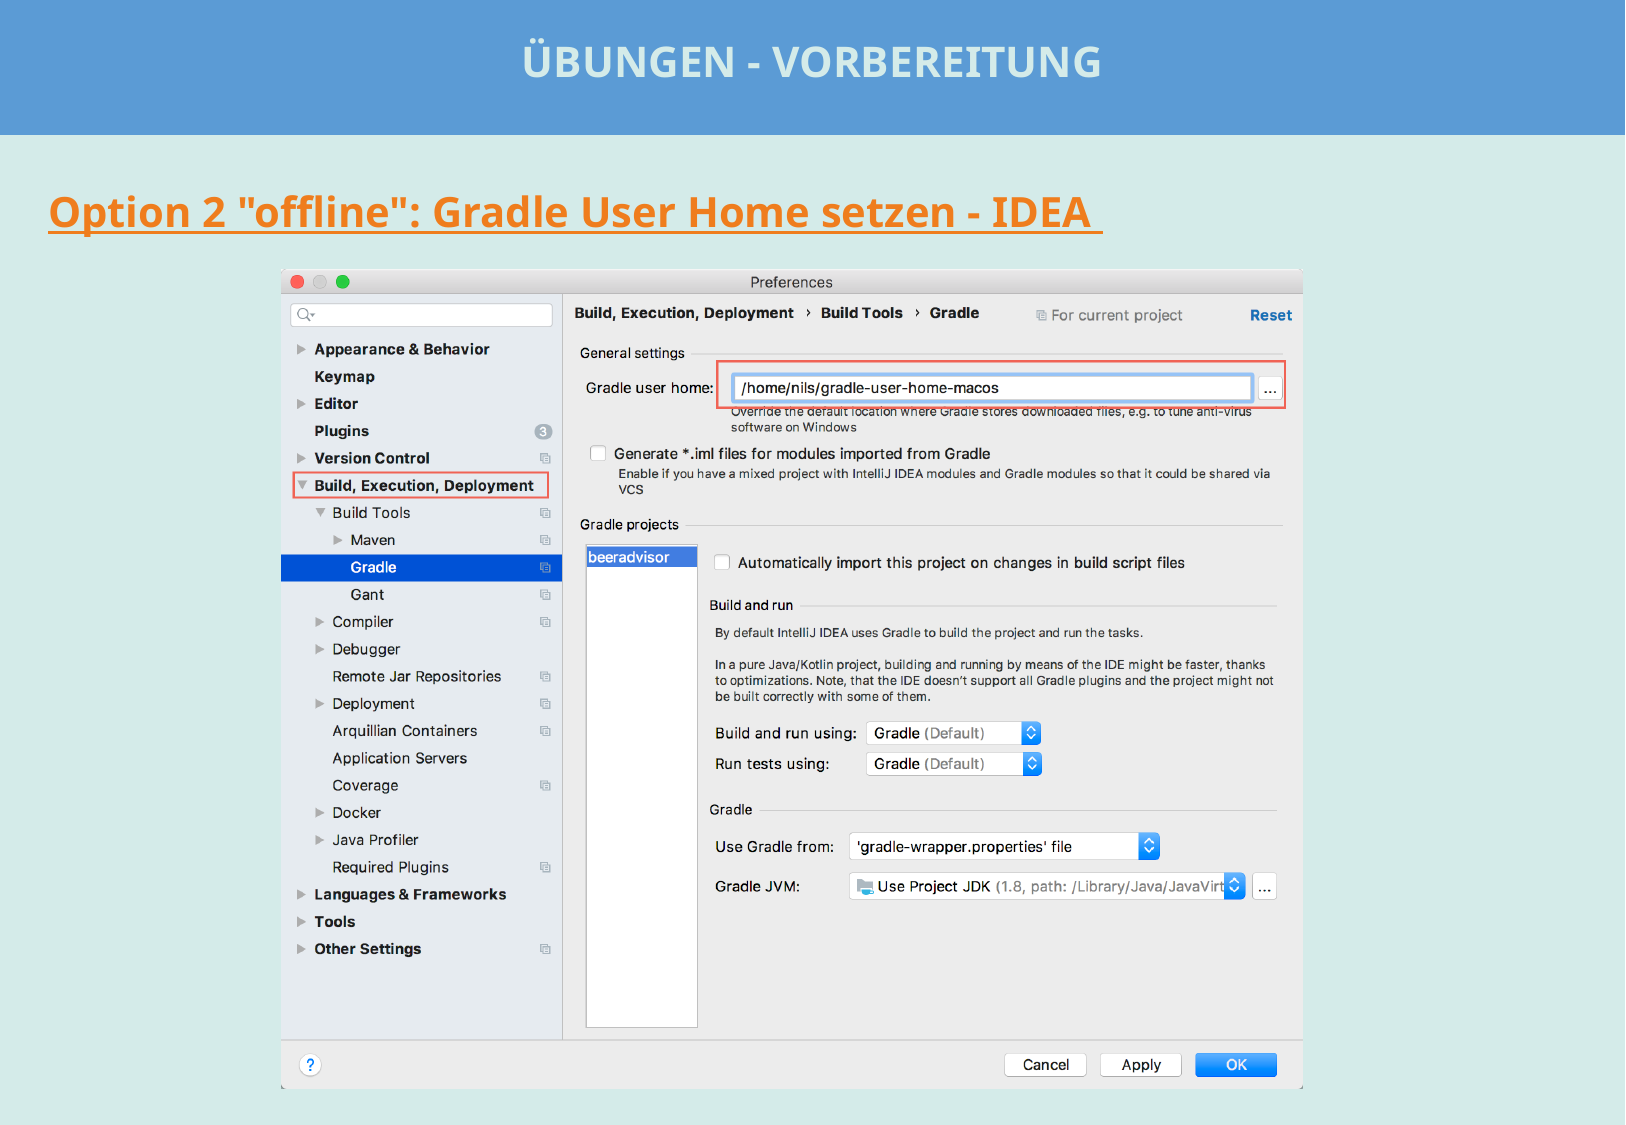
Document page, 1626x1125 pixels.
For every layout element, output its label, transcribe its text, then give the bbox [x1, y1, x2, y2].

text_box Option 2 "offline": Gradle User Home setzen - IDEA [33, 168, 1625, 303]
picture [281, 269, 1303, 1089]
text_box [0, 127, 1625, 136]
title ÜbungEN - Vorbereitung [0, 0, 1625, 127]
